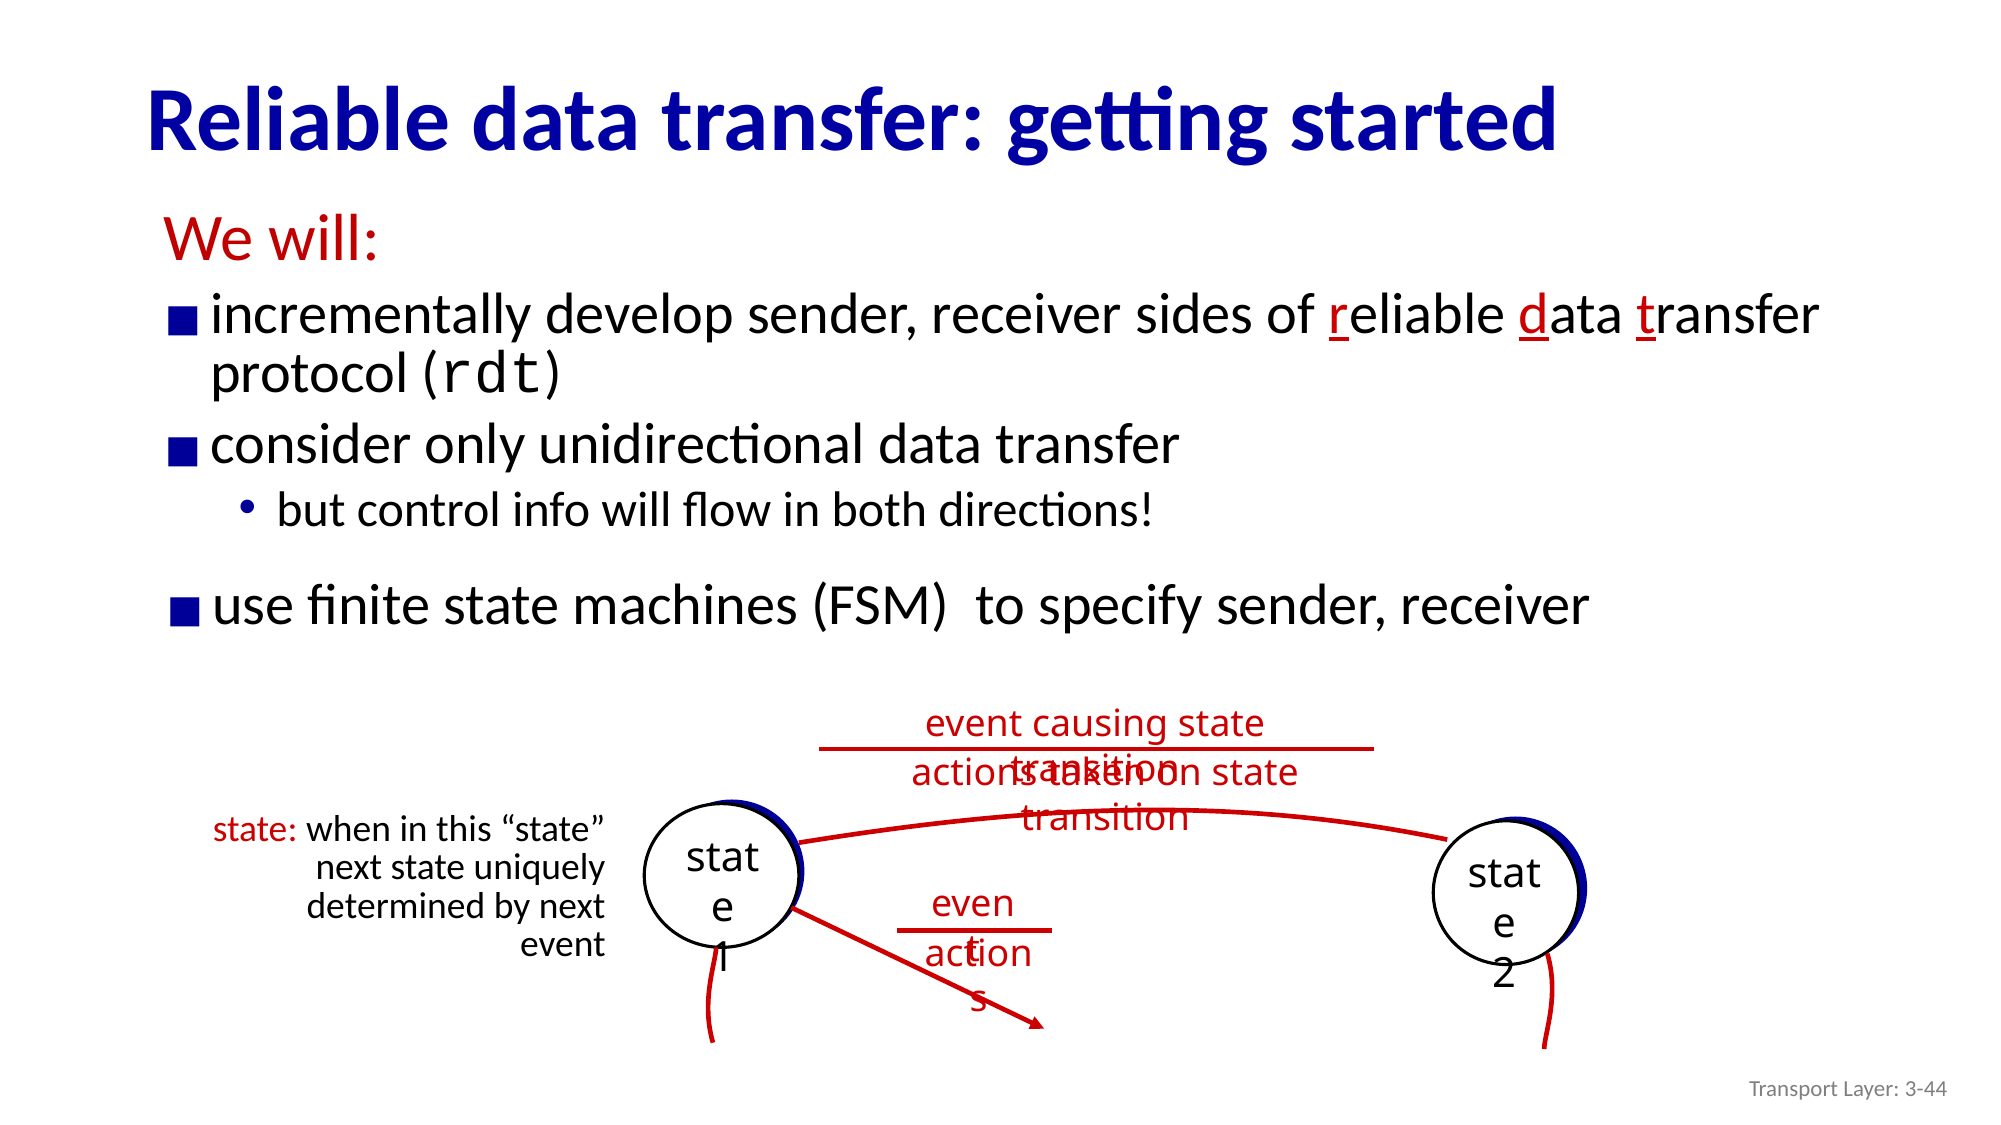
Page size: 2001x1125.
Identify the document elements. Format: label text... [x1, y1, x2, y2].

text_box [1485, 816, 1588, 941]
text_box [703, 799, 805, 905]
text_box event [912, 871, 1034, 905]
text_box [1565, 850, 1579, 935]
text_box event causing state transition [836, 691, 1354, 740]
text_box [1458, 820, 1554, 838]
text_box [791, 907, 1045, 1029]
text_box [783, 831, 799, 920]
text_box [644, 829, 662, 922]
text_box [1544, 953, 1553, 1049]
title Reliable data transfer: getting started [131, 47, 1952, 195]
text_box [708, 947, 717, 1043]
text_box [1433, 856, 1443, 929]
text_box state: when in this “state” next state uniquely determined by next event [166, 803, 621, 1007]
text_box [798, 838, 824, 843]
text_box use finite state machines (FSM) to specify sender, receiver [150, 569, 1965, 659]
text_box We will: incrementally develop sender, receiver sides of reliable data transfer protocol (rdt) consider only unidirectional data transfer but control info will flow in both directions! [148, 198, 1963, 749]
slide_number Transport Layer: 3-44 [1512, 1056, 1963, 1117]
text_box state 1 [662, 822, 783, 988]
text_box actions taken on state transition [824, 740, 1386, 846]
text_box state 2 [1443, 838, 1565, 1004]
text_box [669, 803, 774, 822]
text_box [1386, 828, 1443, 840]
